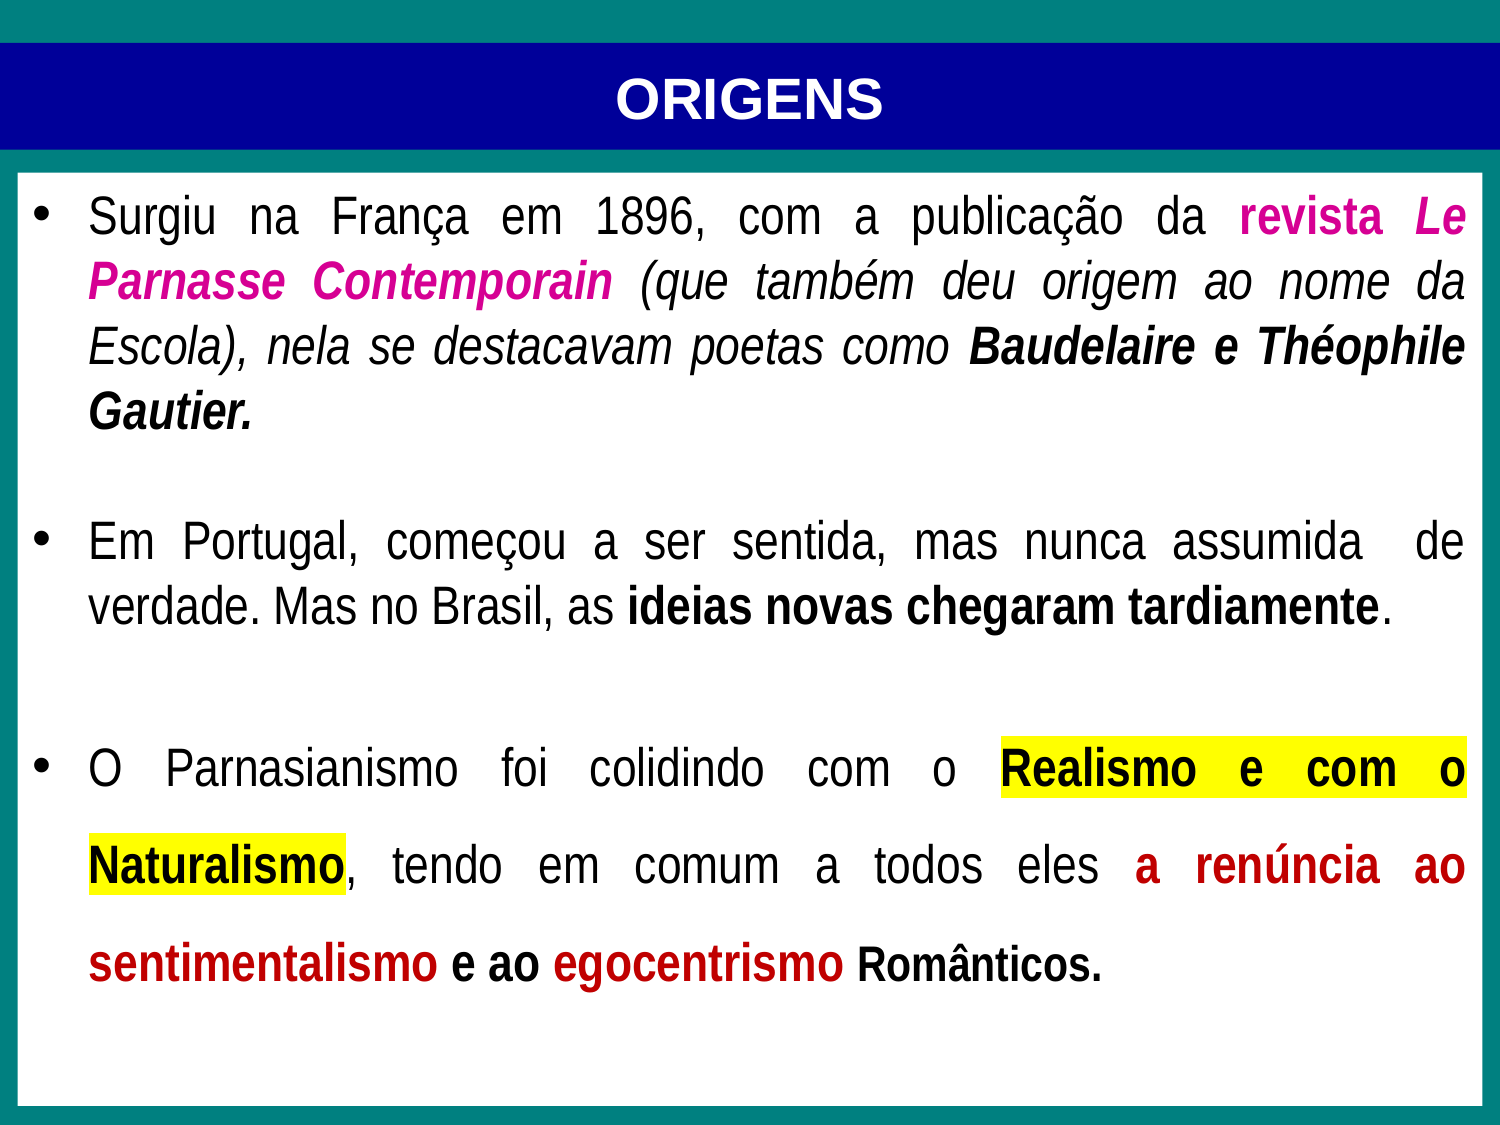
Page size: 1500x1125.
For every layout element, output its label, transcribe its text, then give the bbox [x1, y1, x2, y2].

title ORIGENS [0, 42, 1500, 150]
list Surgiu na França em 1896, com a publicação da revista Le Parnasse Contemporain (que também deu origem ao nome da Escola), nela se destacavam poetas como Baudelaire e Théophile Gautier. Em Portugal, começou a ser sentida, mas nunca assumida de verdade. Mas no Brasil, as ideias novas chegaram tardiamente. O Parnasianismo foi colidindo com o Realismo e com o Naturalismo, tendo em comum a todos eles a renúncia ao sentimentalismo e ao egocentrismo Românticos. [17, 172, 1483, 1106]
